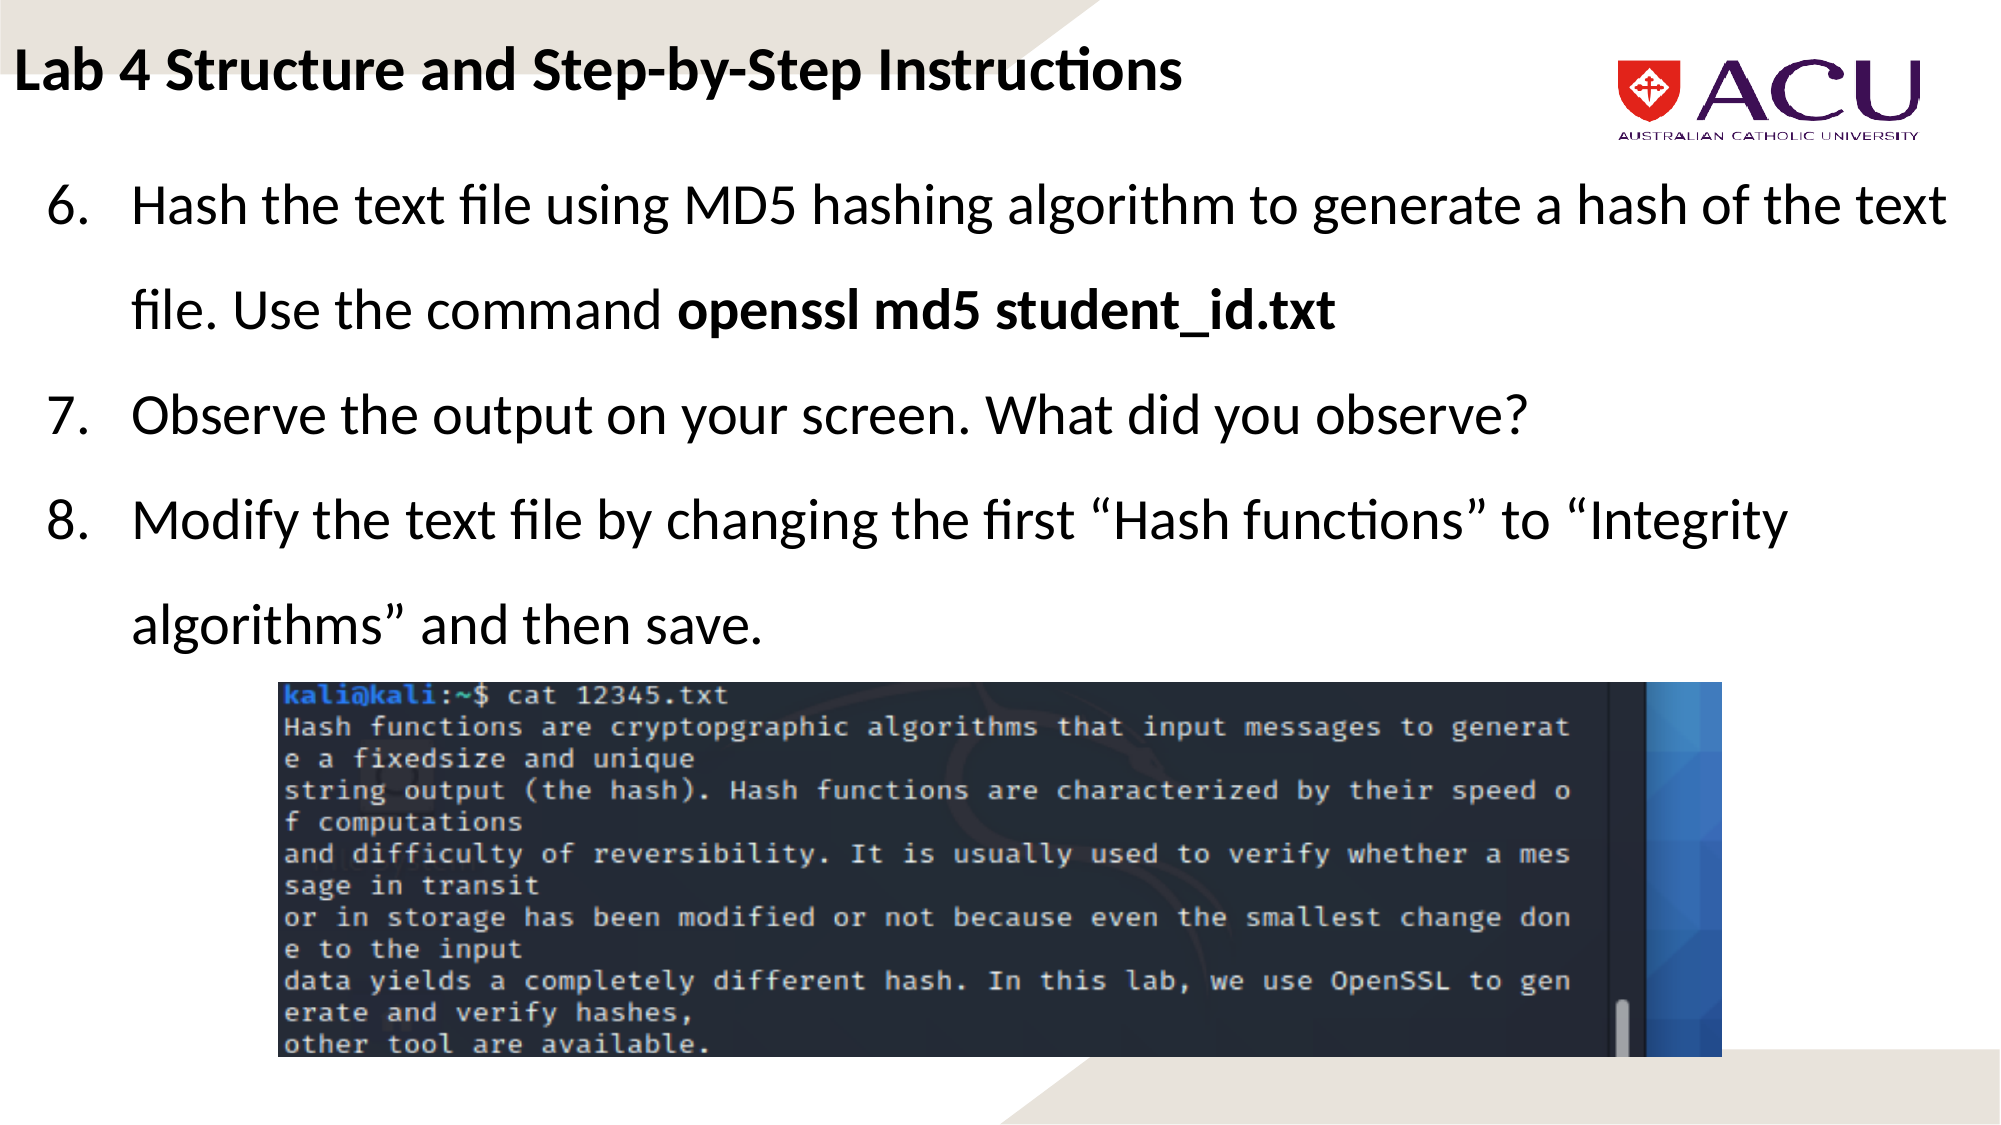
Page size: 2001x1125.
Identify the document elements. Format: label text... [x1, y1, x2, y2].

picture [1618, 111, 1920, 123]
text_box Hash the text file using MD5 hashing algorithm to generate a hash of the text file. Use the command openssl md5 student_id.txt Observe the output on your screen. What did you observe? Modify the text file by changing the first “Hash functions” to “Integrity algorithms” and then save. [32, 123, 1968, 664]
picture [278, 681, 1722, 1058]
text_box Lab 4 Structure and Step-by-Step Instructions [0, 0, 2000, 111]
